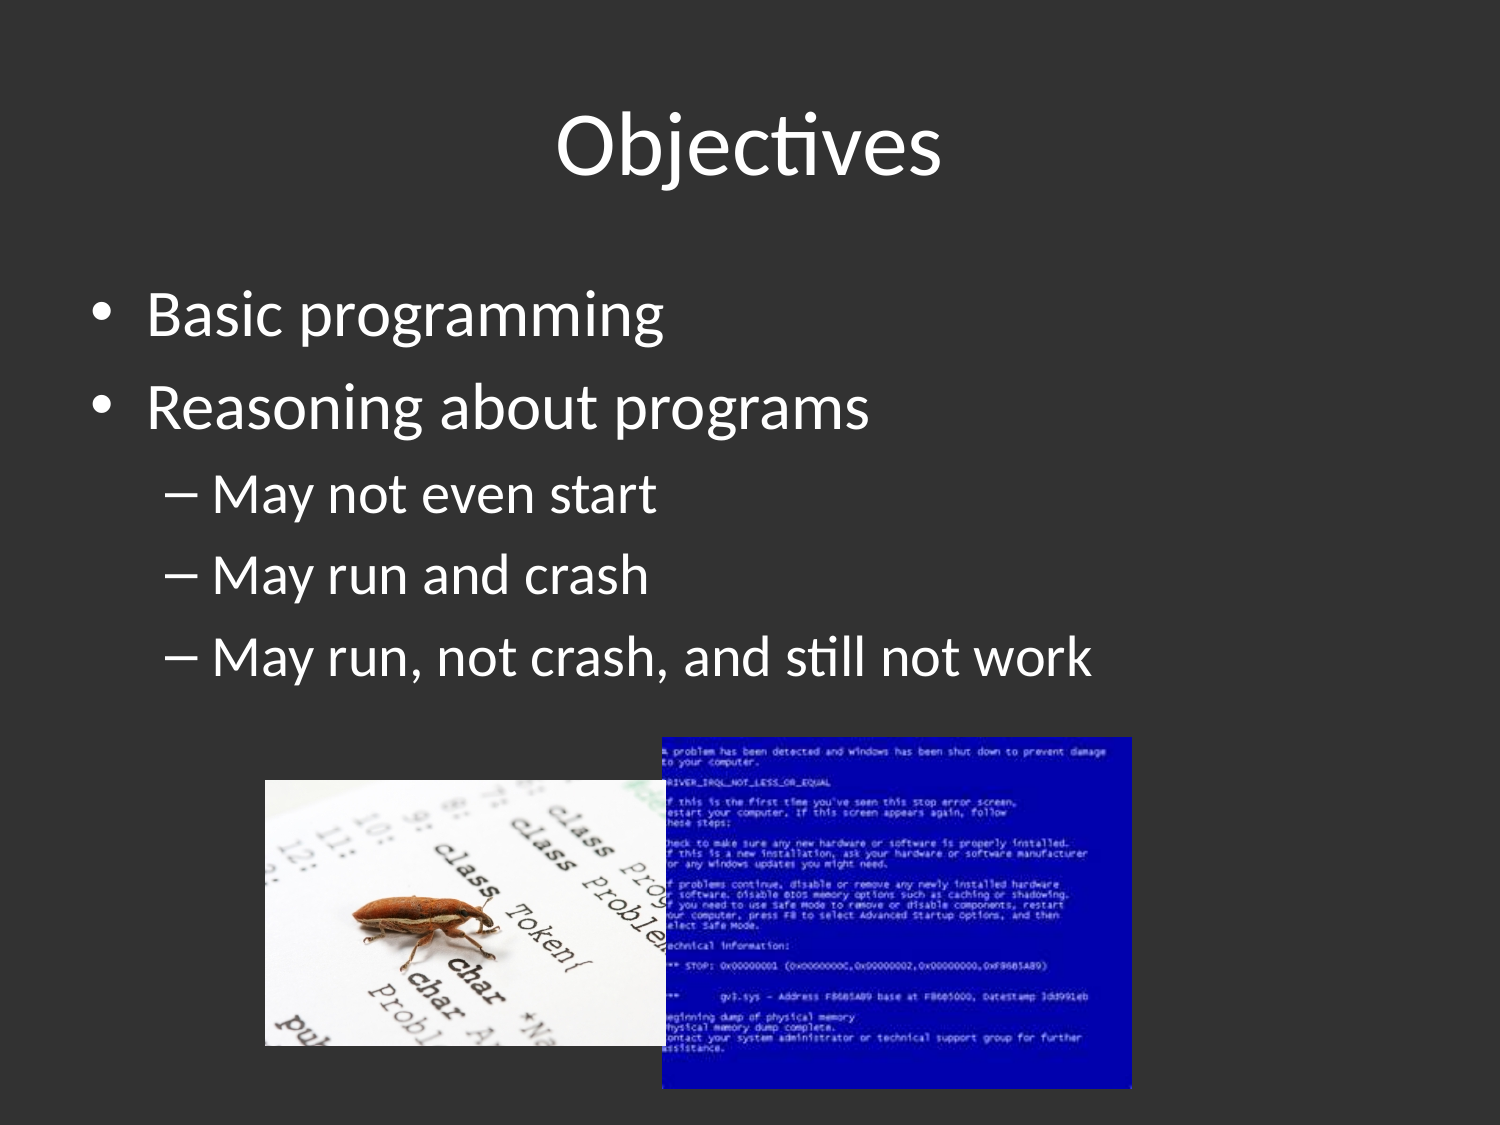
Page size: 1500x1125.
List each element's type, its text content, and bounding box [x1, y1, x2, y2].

picture [264, 737, 1132, 1090]
list Basic programming Reasoning about programs May not even start May run and crash May run, not crash, and still not work [75, 262, 1425, 1005]
title Objectives [75, 45, 1425, 233]
